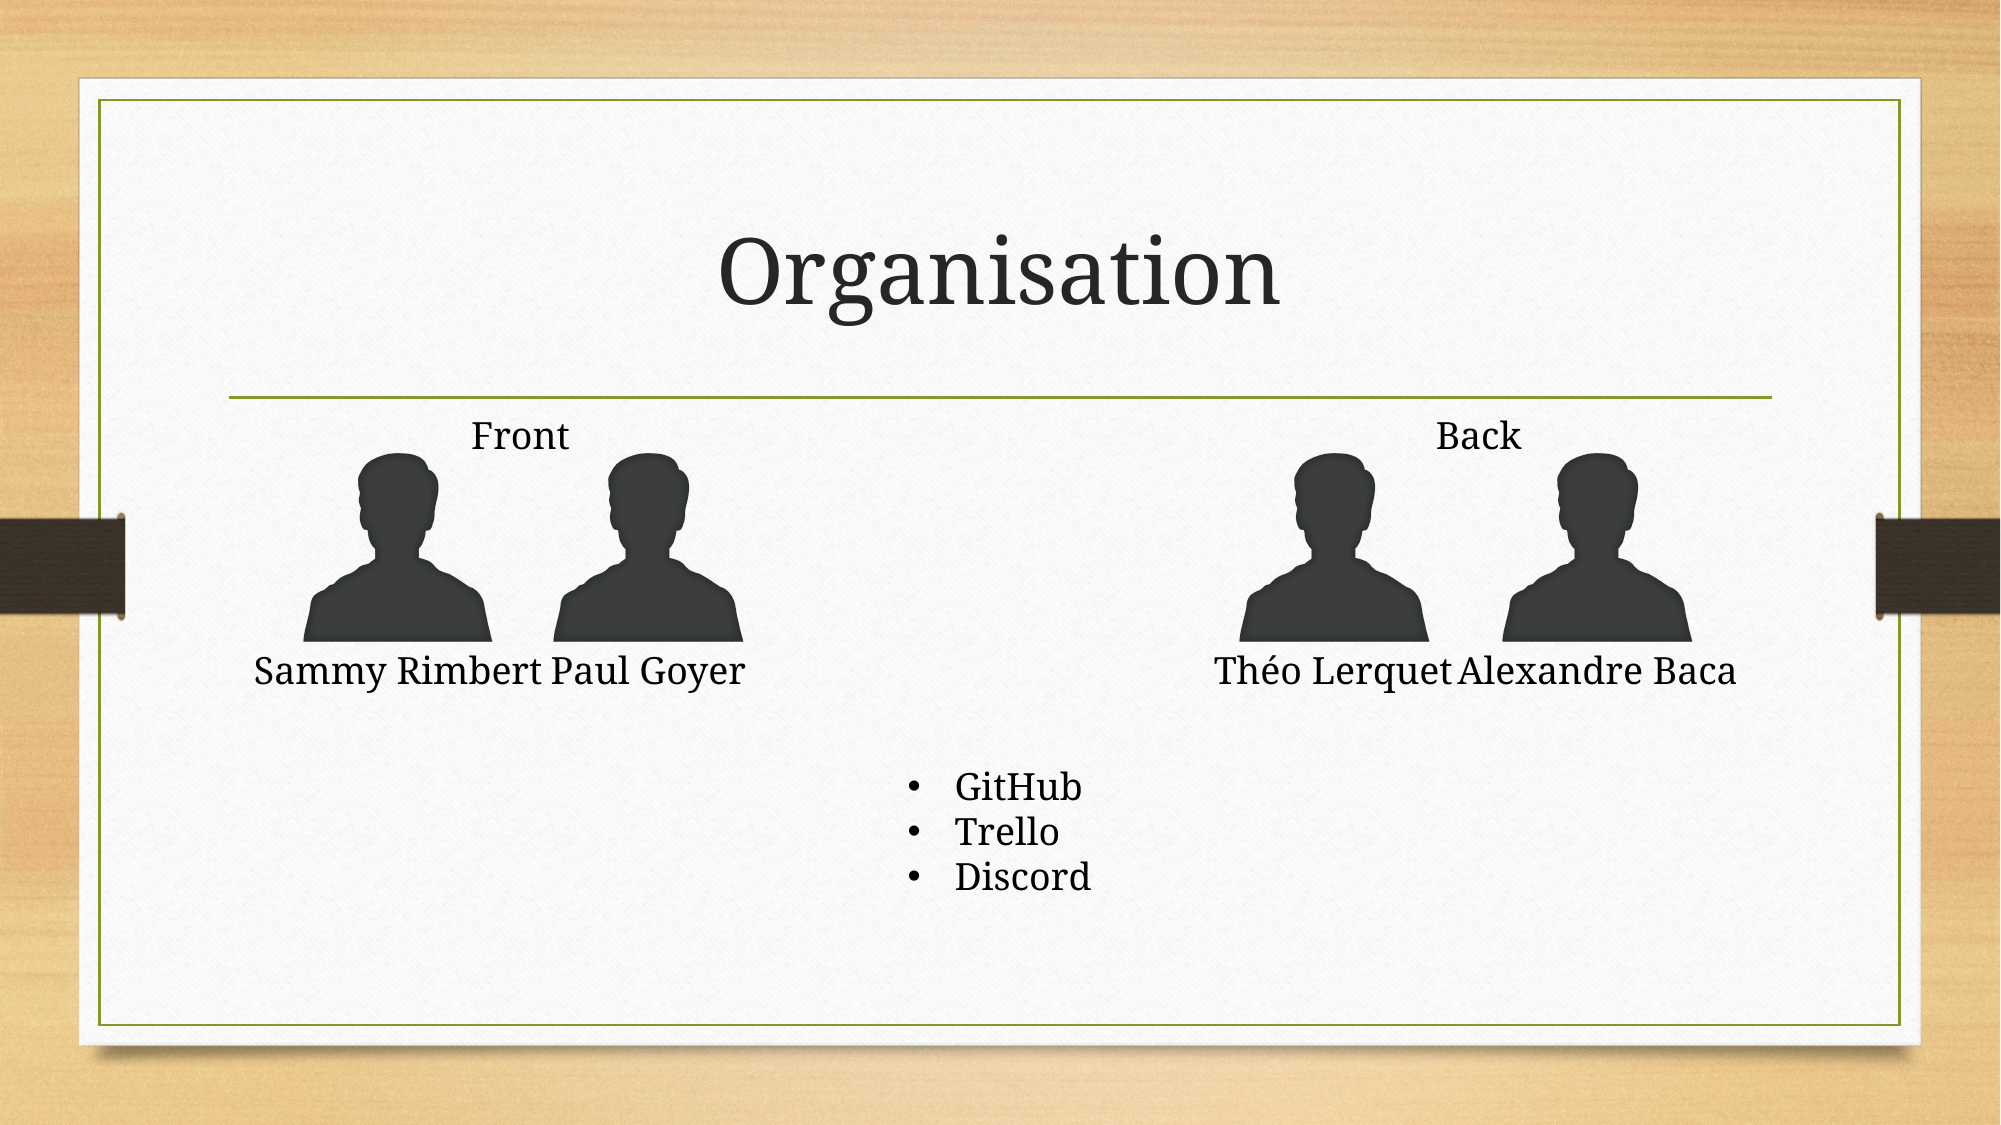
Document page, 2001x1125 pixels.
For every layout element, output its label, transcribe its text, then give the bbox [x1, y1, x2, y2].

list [299, 443, 513, 678]
text_box Sammy Rimbert [239, 639, 535, 700]
text_box Front [384, 404, 657, 465]
picture [0, 0, 2001, 1125]
text_box Paul Goyer [535, 639, 762, 700]
text_box GitHub Trello Discord [892, 755, 1108, 906]
text_box Théo Lerquet [1198, 639, 1468, 700]
title Organisation [212, 161, 1788, 375]
text_box Alexandre Baca [1468, 639, 1753, 700]
text_box Back [1342, 404, 1615, 465]
